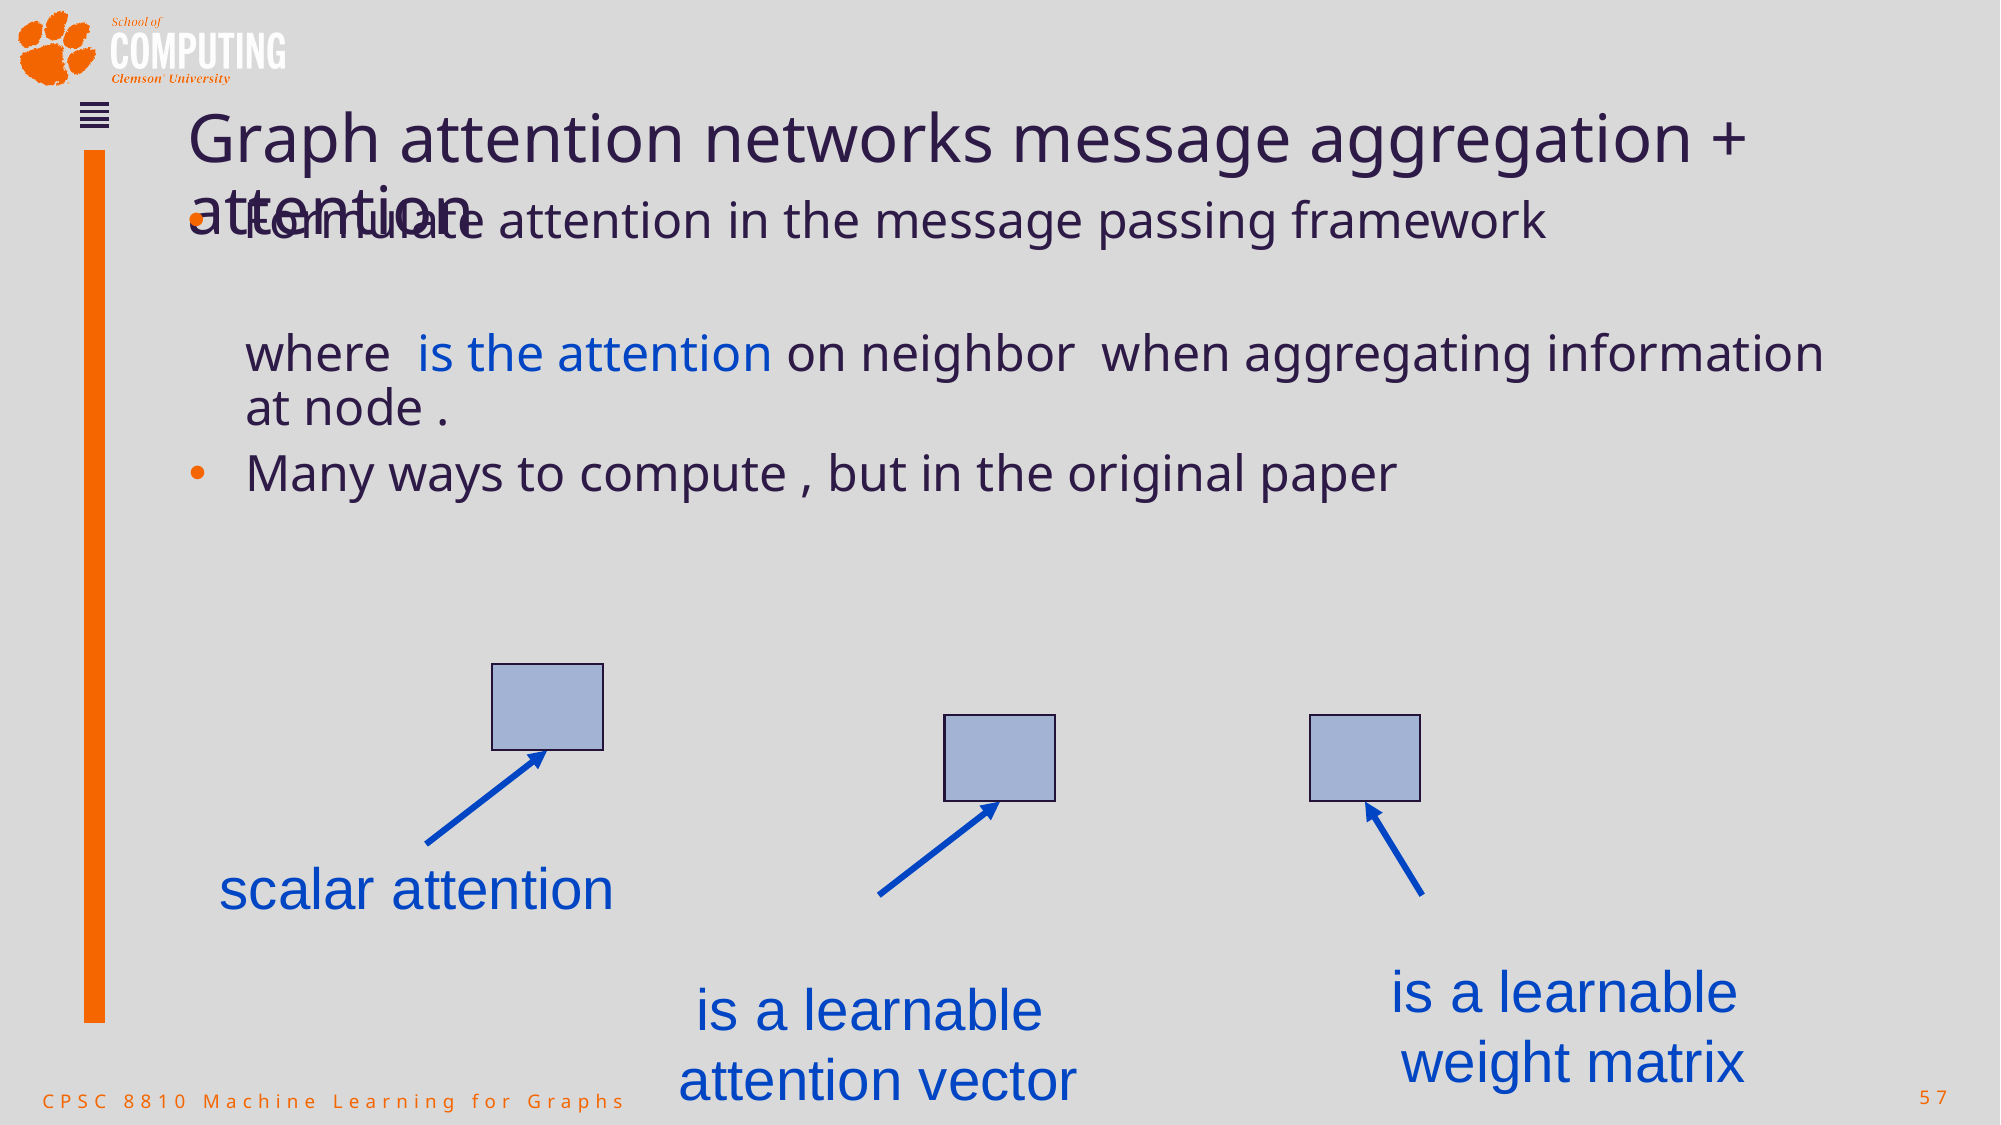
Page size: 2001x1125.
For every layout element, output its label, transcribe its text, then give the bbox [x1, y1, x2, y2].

picture [18, 10, 285, 86]
title Graph attention networks message aggregation + attention [187, 104, 1913, 178]
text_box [43, 664, 1957, 1125]
